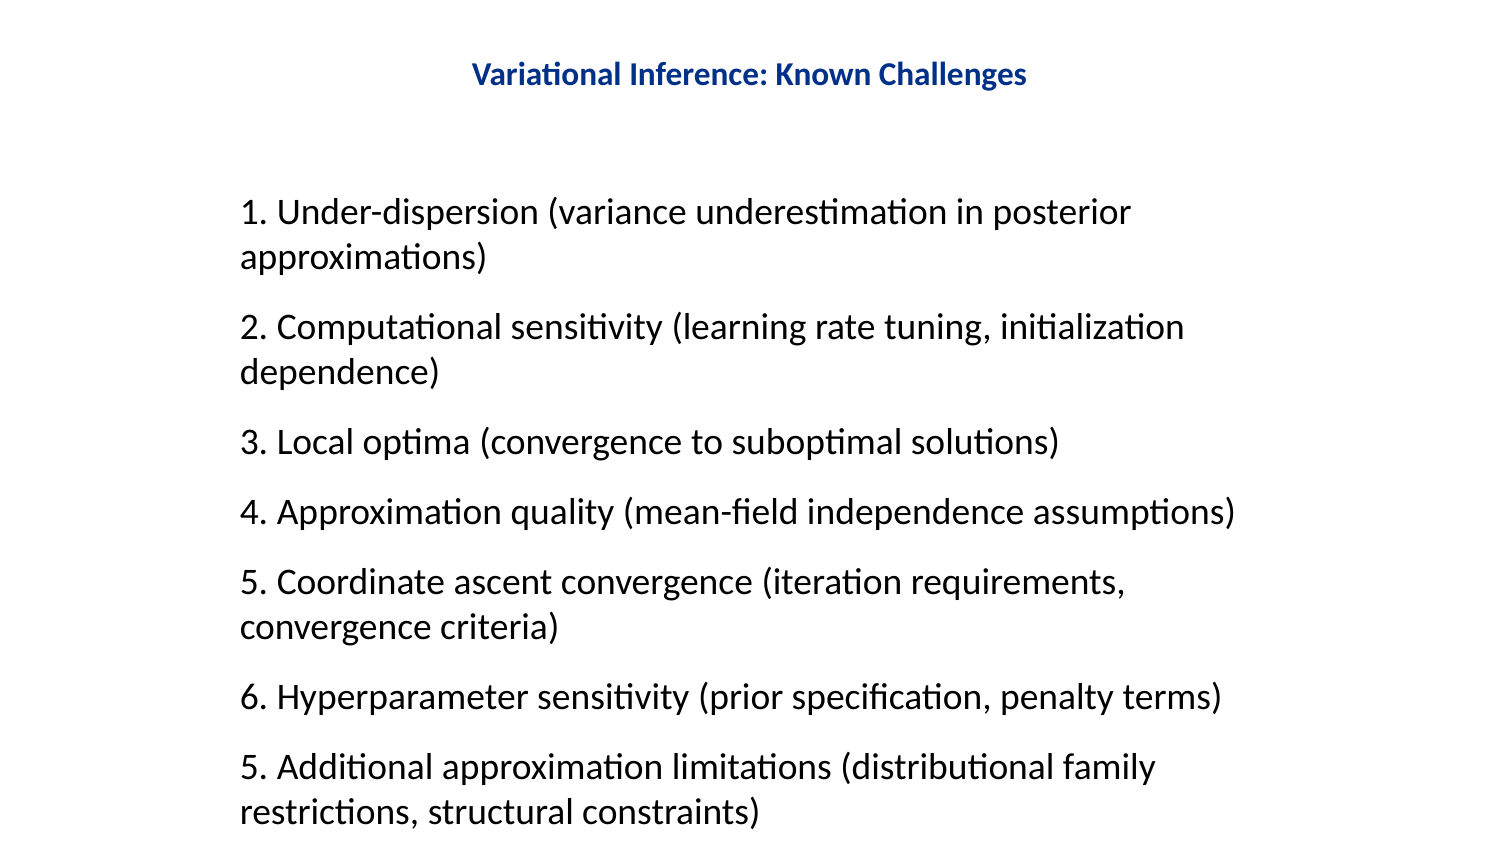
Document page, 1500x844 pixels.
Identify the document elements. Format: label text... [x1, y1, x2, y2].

text_box 1. Under-dispersion (variance underestimation in posterior approximations) 2. Computational sensitivity (learning rate tuning, initialization dependence) 3. Local optima (convergence to suboptimal solutions) 4. Approximation quality (mean-field independence assumptions) 5. Coordinate ascent convergence (iteration requirements, convergence criteria) 6. Hyperparameter sensitivity (prior specification, penalty terms) 5. Additional approximation limitations (distributional family restrictions, structural constraints) This presentation focuses specifically on: under-dispersion. [224, 179, 1275, 844]
text_box Variational Inference: Known Challenges [457, 44, 1043, 100]
